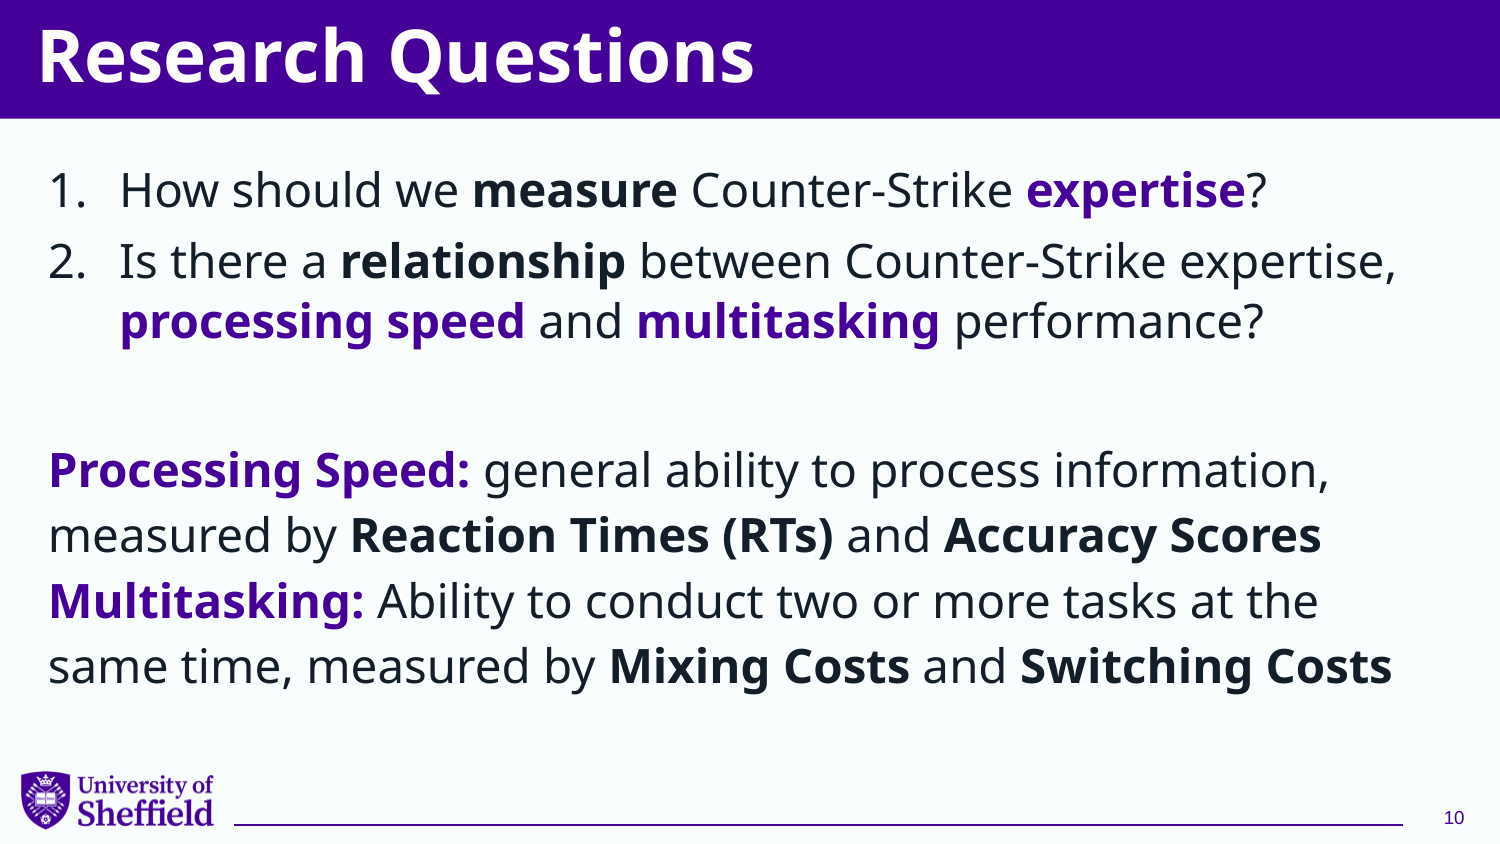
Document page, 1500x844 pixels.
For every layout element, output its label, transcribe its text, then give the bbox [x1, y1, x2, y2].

title Research Questions [21, 12, 1366, 107]
slide_number 10 [1402, 786, 1480, 844]
picture [21, 811, 214, 830]
list How should we measure Counter-Strike expertise? Is there a relationship between Counter-Strike expertise, processing speed and multitasking performance? Processing Speed: general ability to process information, measured by Reaction Times (RTs) and Accuracy Scores Multitasking: Ability to conduct two or more tasks at the same time, measured by Mixing Costs and Switching Costs [21, 141, 1468, 811]
